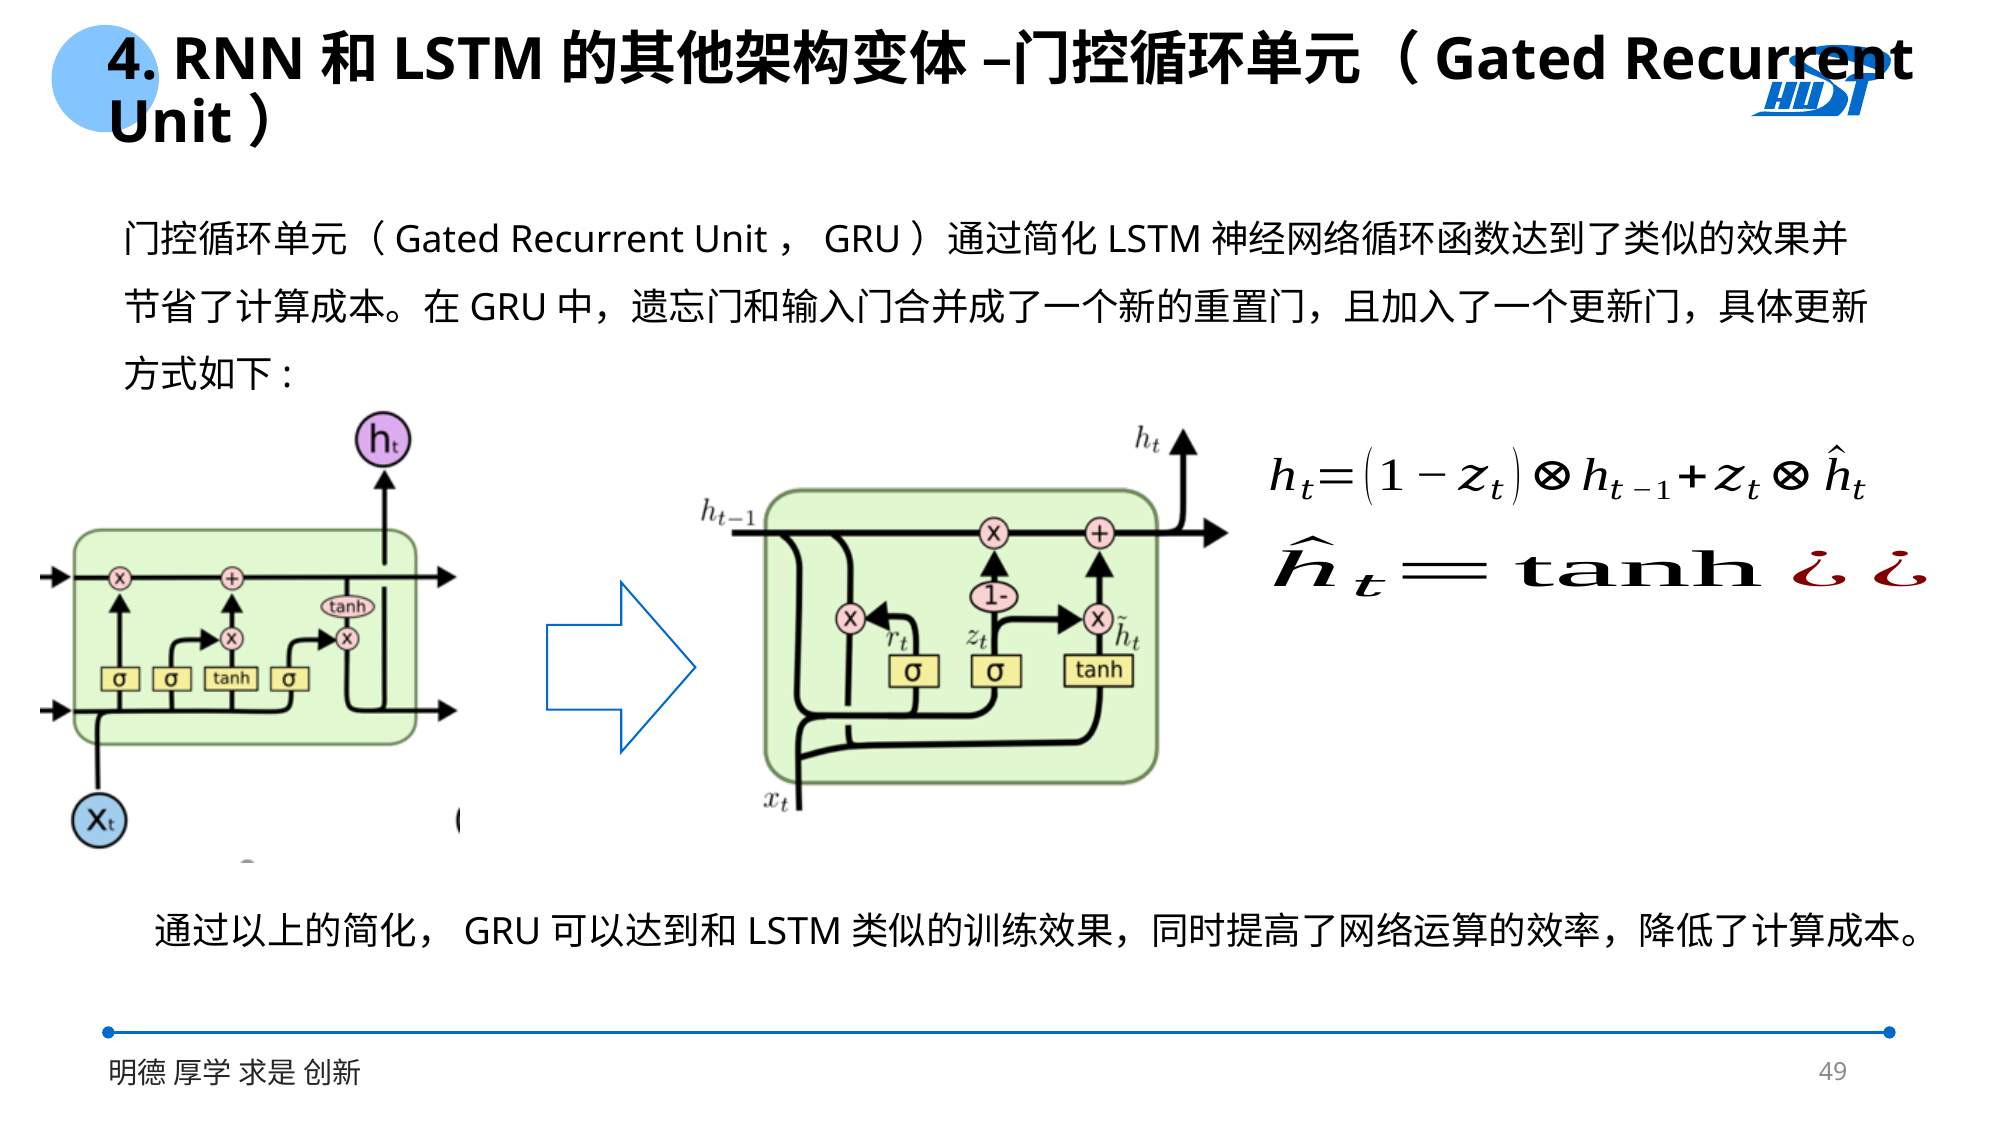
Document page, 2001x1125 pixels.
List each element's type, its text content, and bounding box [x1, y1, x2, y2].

slide_number 49 [1412, 1042, 1863, 1103]
picture [687, 423, 1269, 825]
text_box 通过以上的简化，GRU可以达到和LSTM类似的训练效果，同时提高了网络运算的效率，降低了计算成本。 [139, 899, 1954, 1005]
list 4. RNN和LSTM的其他架构变体 –门控循环单元（Gated Recurrent Unit） [93, 43, 2000, 142]
picture [40, 405, 460, 863]
text_box [546, 579, 687, 755]
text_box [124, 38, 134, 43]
